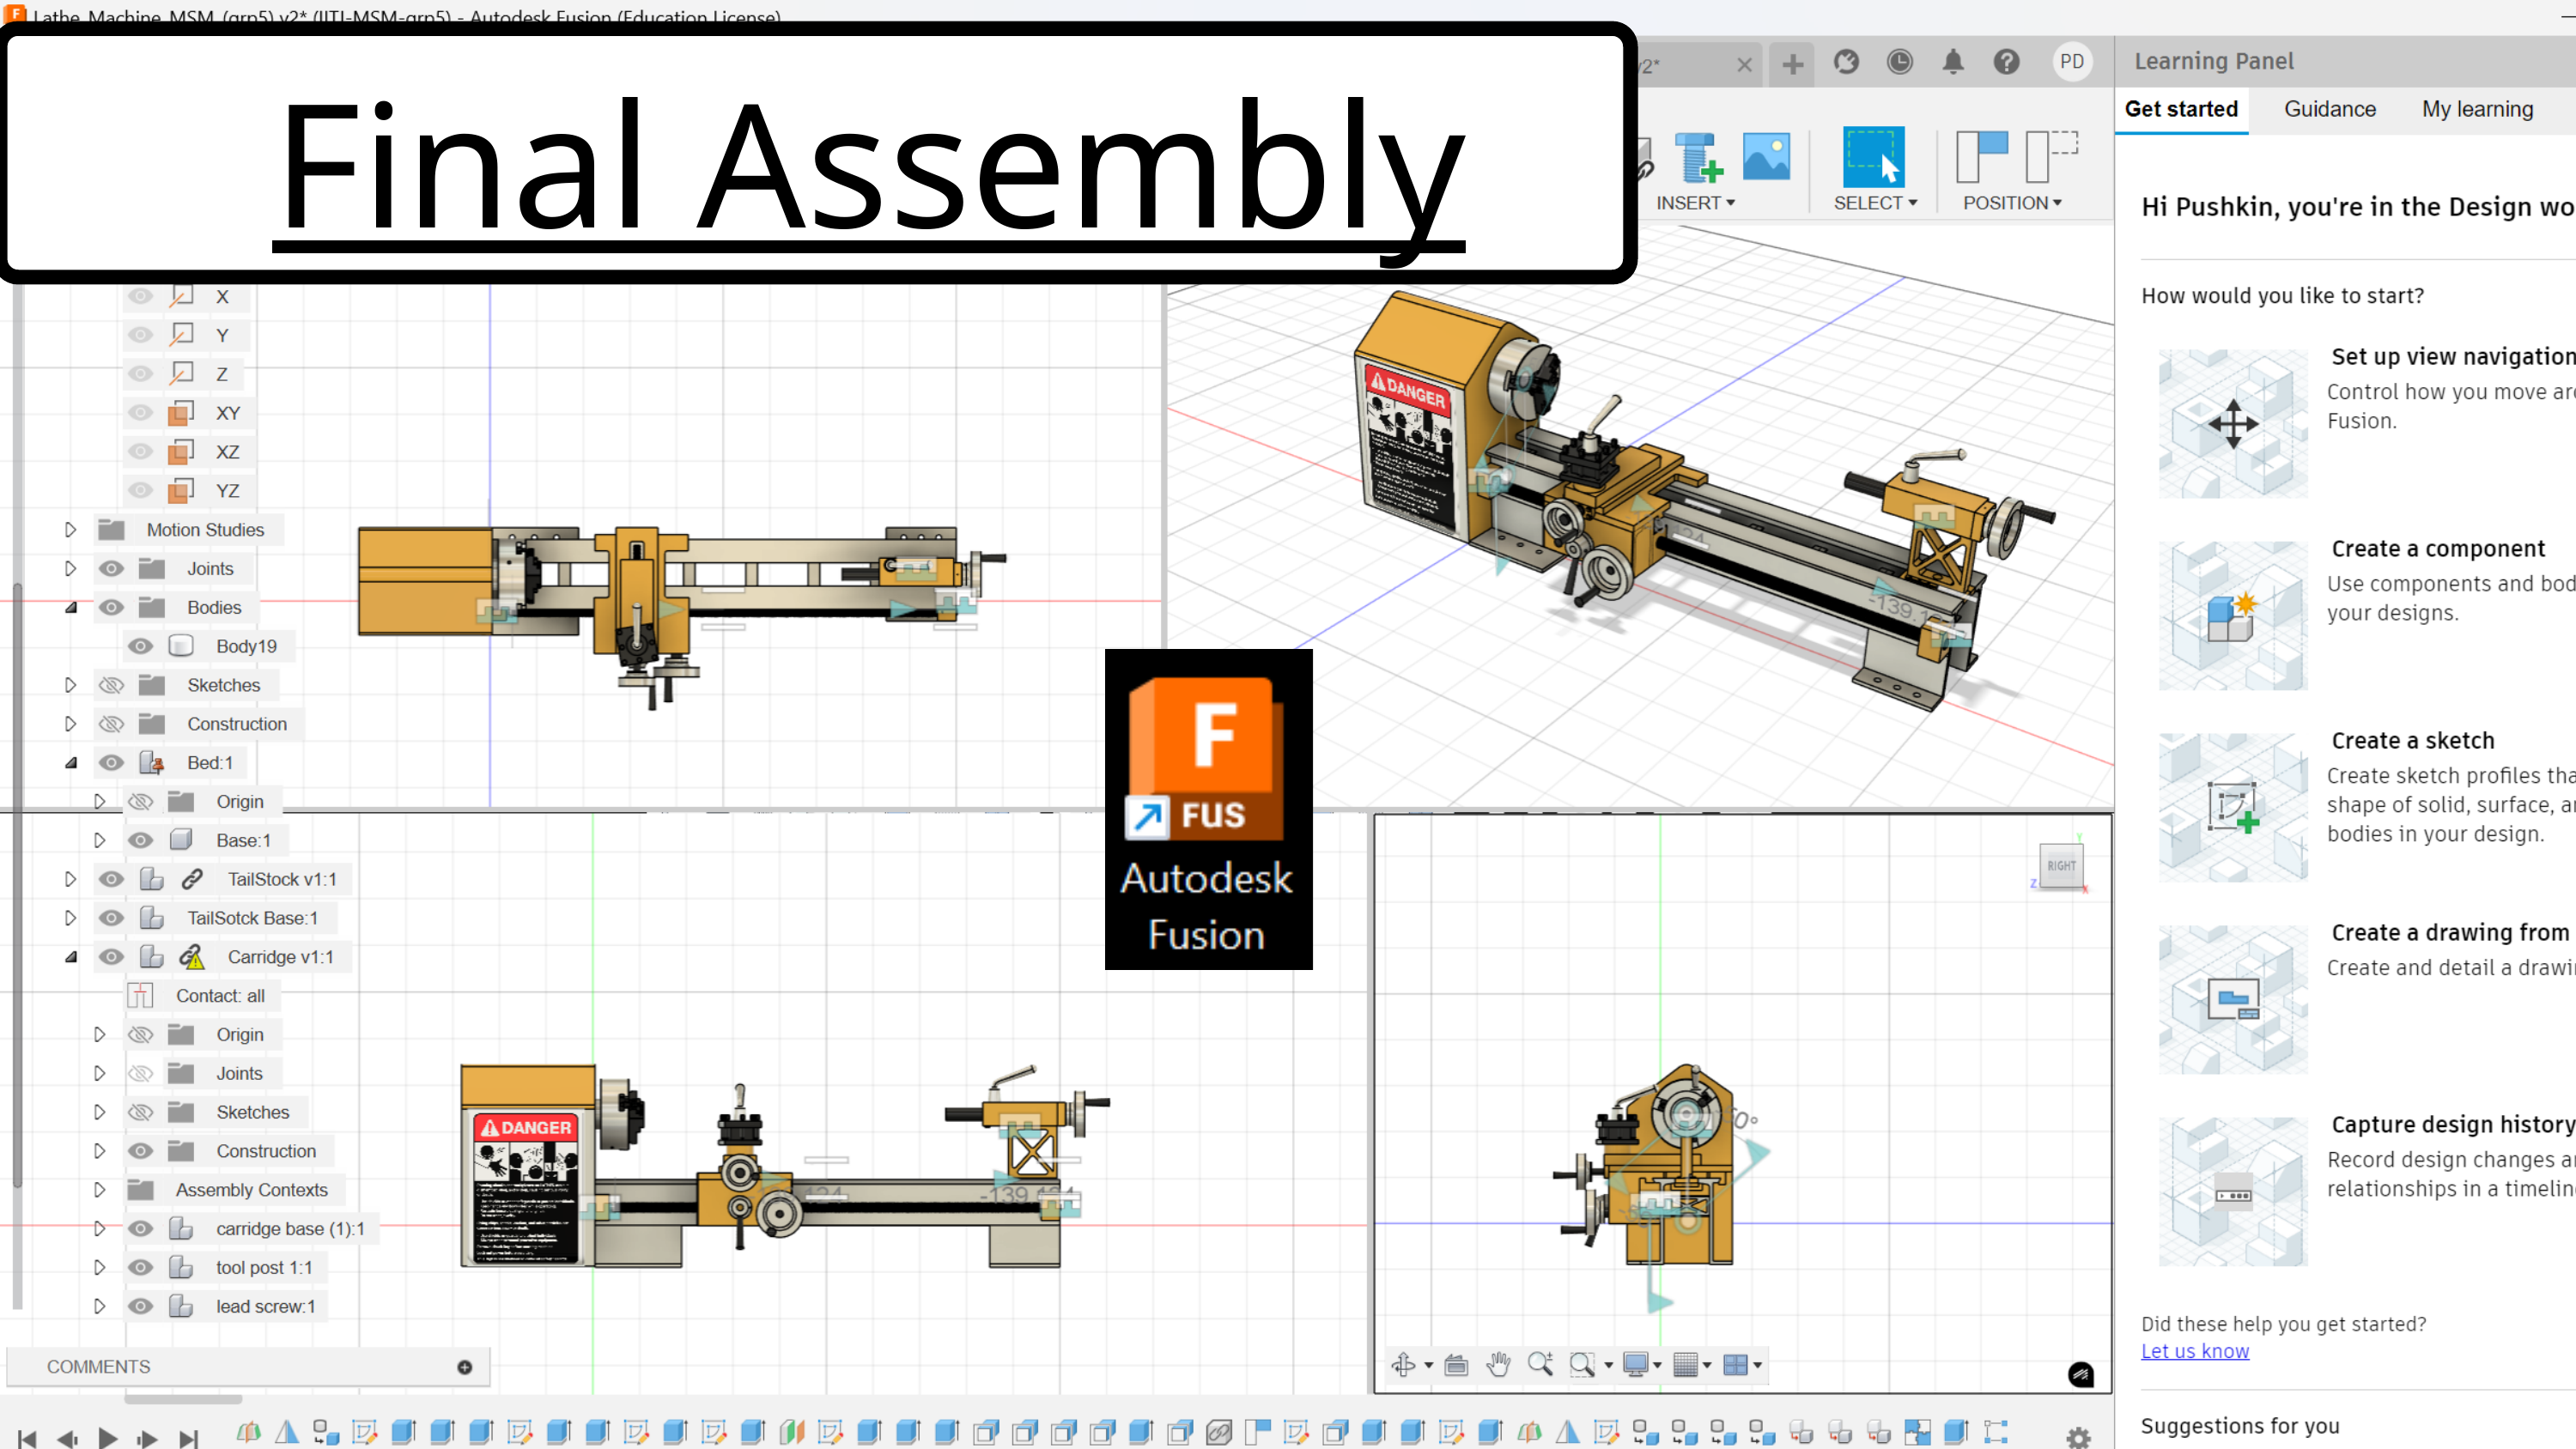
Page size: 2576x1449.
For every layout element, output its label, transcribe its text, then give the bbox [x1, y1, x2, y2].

text_box Final Assembly [0, 21, 1913, 263]
text_box [0, 0, 2576, 1449]
text_box [1105, 649, 1314, 970]
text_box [0, 27, 1631, 278]
